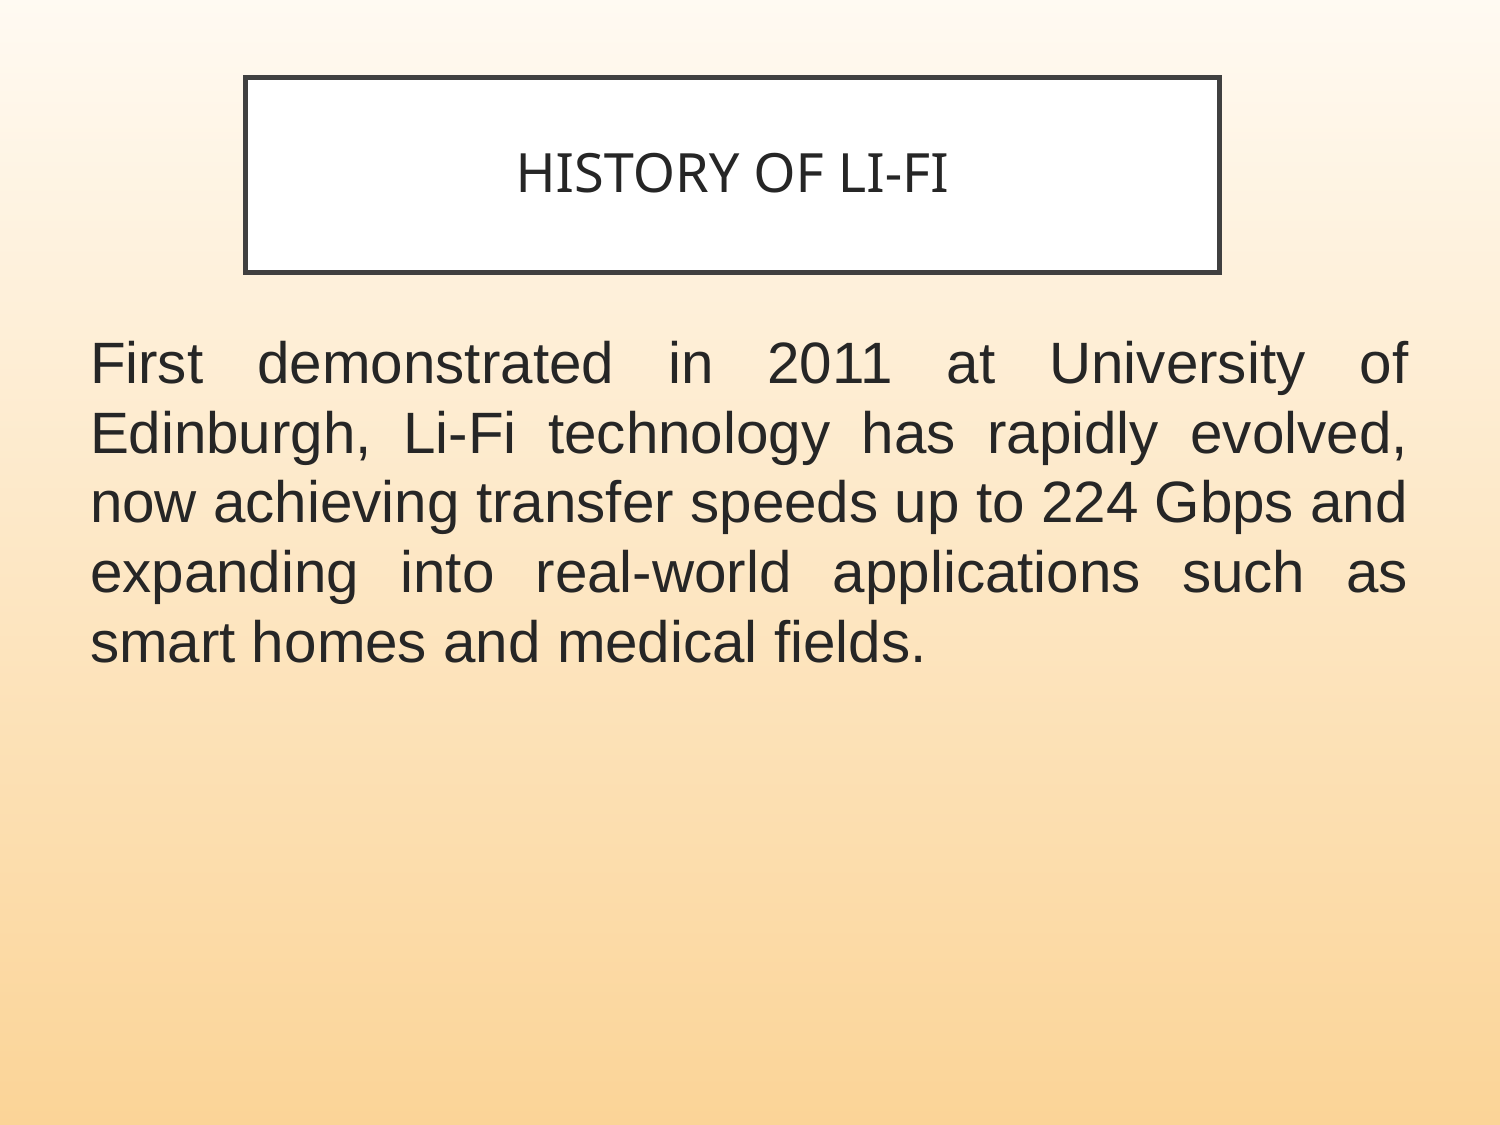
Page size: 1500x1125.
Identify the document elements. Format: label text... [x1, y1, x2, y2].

list First demonstrated in 2011 at University of Edinburgh, Li-Fi technology has rapidly evolved, now achieving transfer speeds up to 224 Gbps and expanding into real-world applications such as smart homes and medical fields. [75, 317, 1425, 760]
title HISTORY OF LI-FI [243, 75, 1222, 275]
